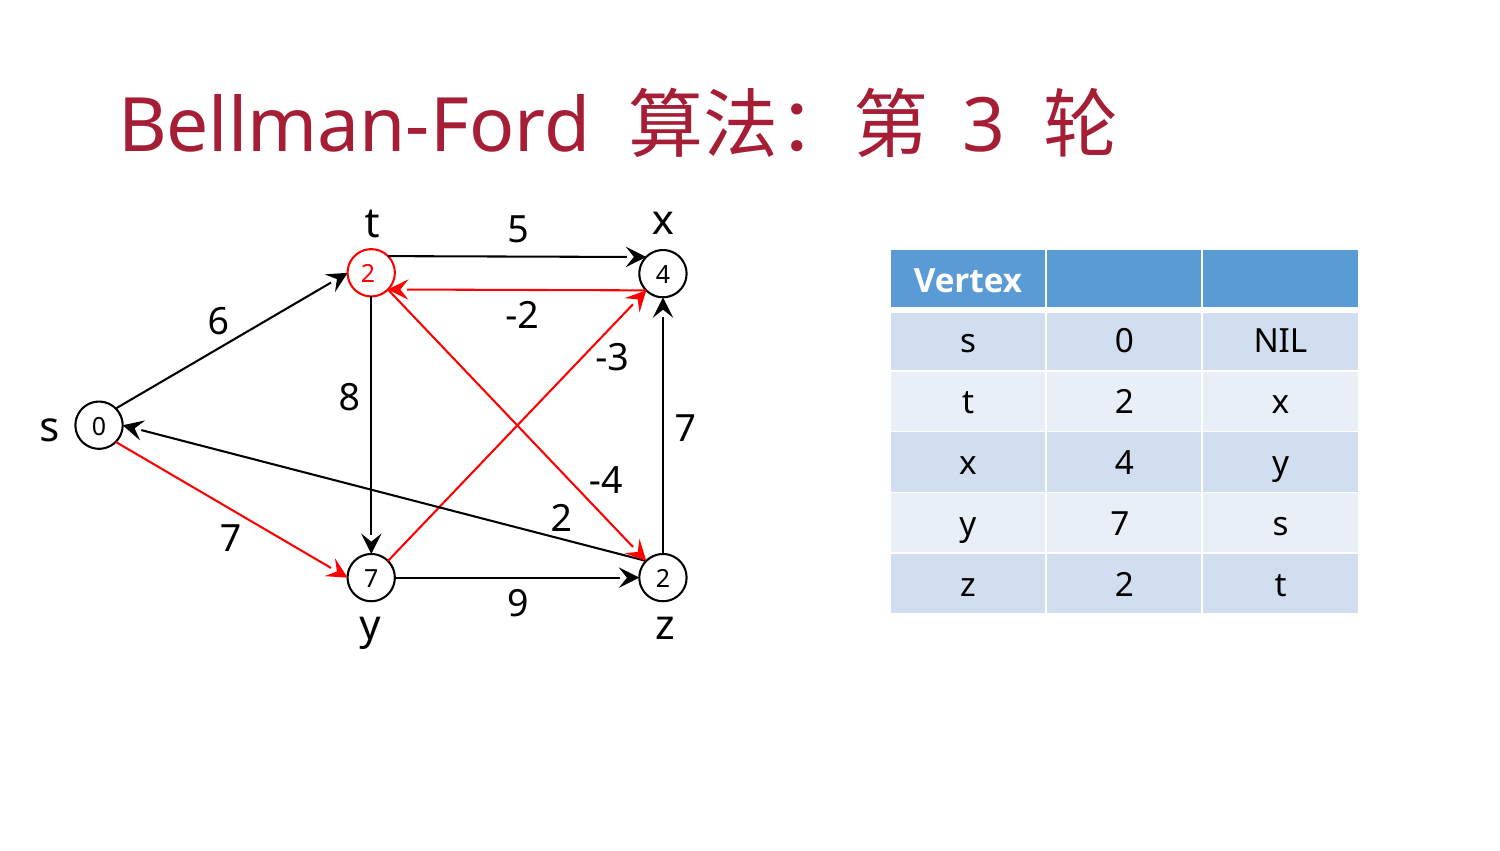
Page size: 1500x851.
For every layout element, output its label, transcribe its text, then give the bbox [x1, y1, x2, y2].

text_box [115, 441, 348, 578]
text_box y [344, 590, 396, 656]
text_box -2 [490, 283, 554, 289]
text_box 2 [638, 553, 688, 590]
text_box 9 [492, 571, 544, 577]
text_box 2 [346, 253, 396, 298]
text_box 4 [638, 250, 688, 299]
text_box 8 [323, 365, 371, 425]
text_box 7 [664, 396, 712, 456]
text_box x [637, 185, 689, 250]
text_box 7 [346, 561, 396, 590]
text_box z [640, 590, 690, 656]
text_box 5 [492, 197, 544, 256]
title Bellman-Ford 算法：第 3 轮 [103, 45, 1397, 210]
text_box 9 [492, 578, 544, 632]
text_box 0 [75, 400, 124, 450]
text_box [387, 289, 647, 561]
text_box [115, 272, 348, 409]
text_box s [24, 392, 75, 458]
text_box t [349, 188, 395, 253]
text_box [122, 425, 387, 561]
text_box 8 [372, 365, 376, 425]
